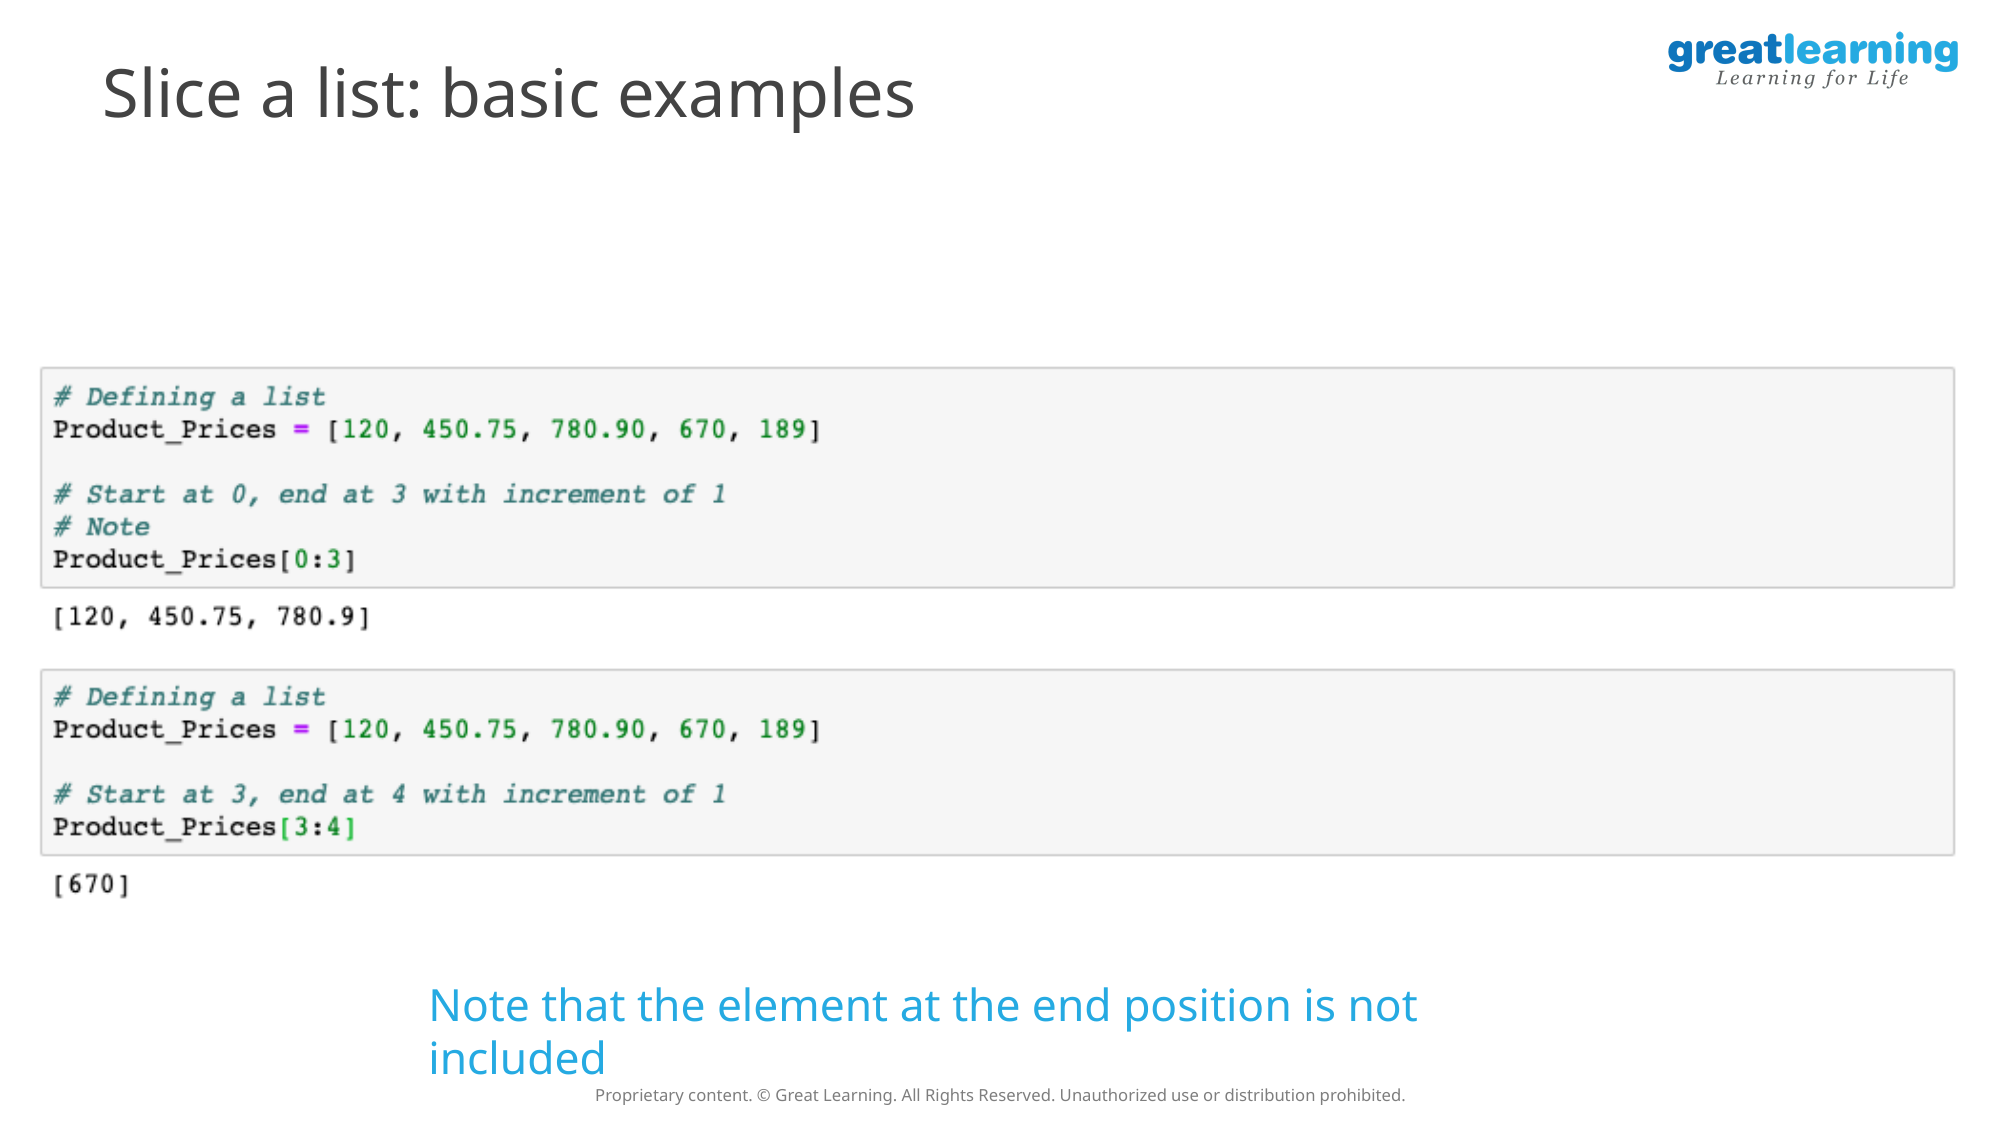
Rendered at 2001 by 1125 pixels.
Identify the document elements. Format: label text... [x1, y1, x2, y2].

picture [1713, 31, 1958, 89]
picture [32, 354, 1967, 912]
text_box Slice a list: basic examples [82, 30, 1713, 224]
text_box Note that the element at the end position is not included [408, 956, 1592, 1082]
